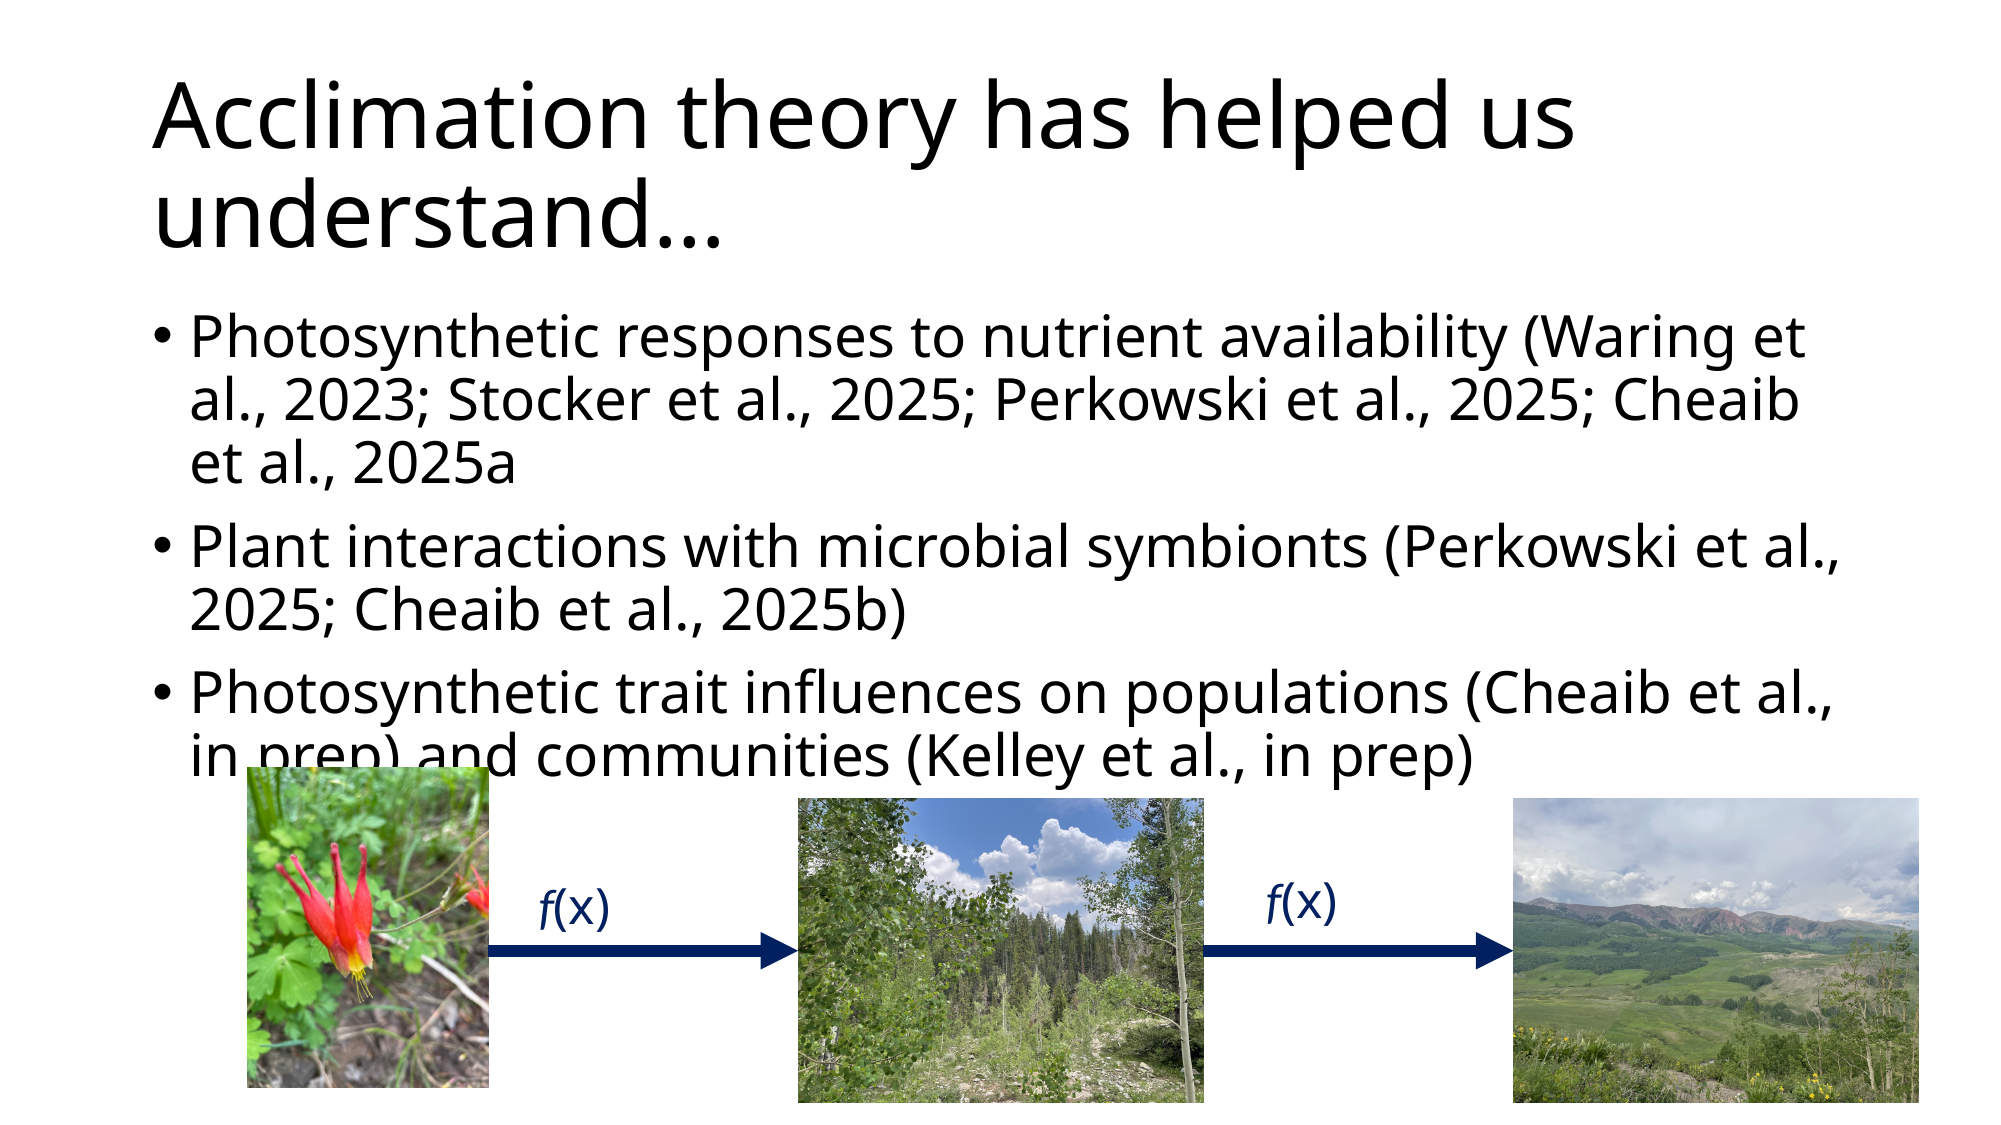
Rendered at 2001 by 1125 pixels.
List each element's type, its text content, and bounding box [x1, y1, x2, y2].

picture [1512, 798, 1920, 1104]
text_box f(x) [1251, 861, 1396, 936]
picture [797, 798, 1205, 1104]
list Photosynthetic responses to nutrient availability (Waring et al., 2023; Stocker et al., 2025; Perkowski et al., 2025; Cheaib et al., 2025a Plant interactions with microbial symbionts (Perkowski et al., 2025; Cheaib et al., 2025b) Photosynthetic trait influences on populations (Cheaib et al., in prep) and communities (Kelley et al., in prep) [137, 299, 1863, 1014]
picture [247, 766, 489, 1089]
title Acclimation theory has helped us understand… [137, 59, 1863, 278]
text_box f(x) [524, 867, 668, 943]
